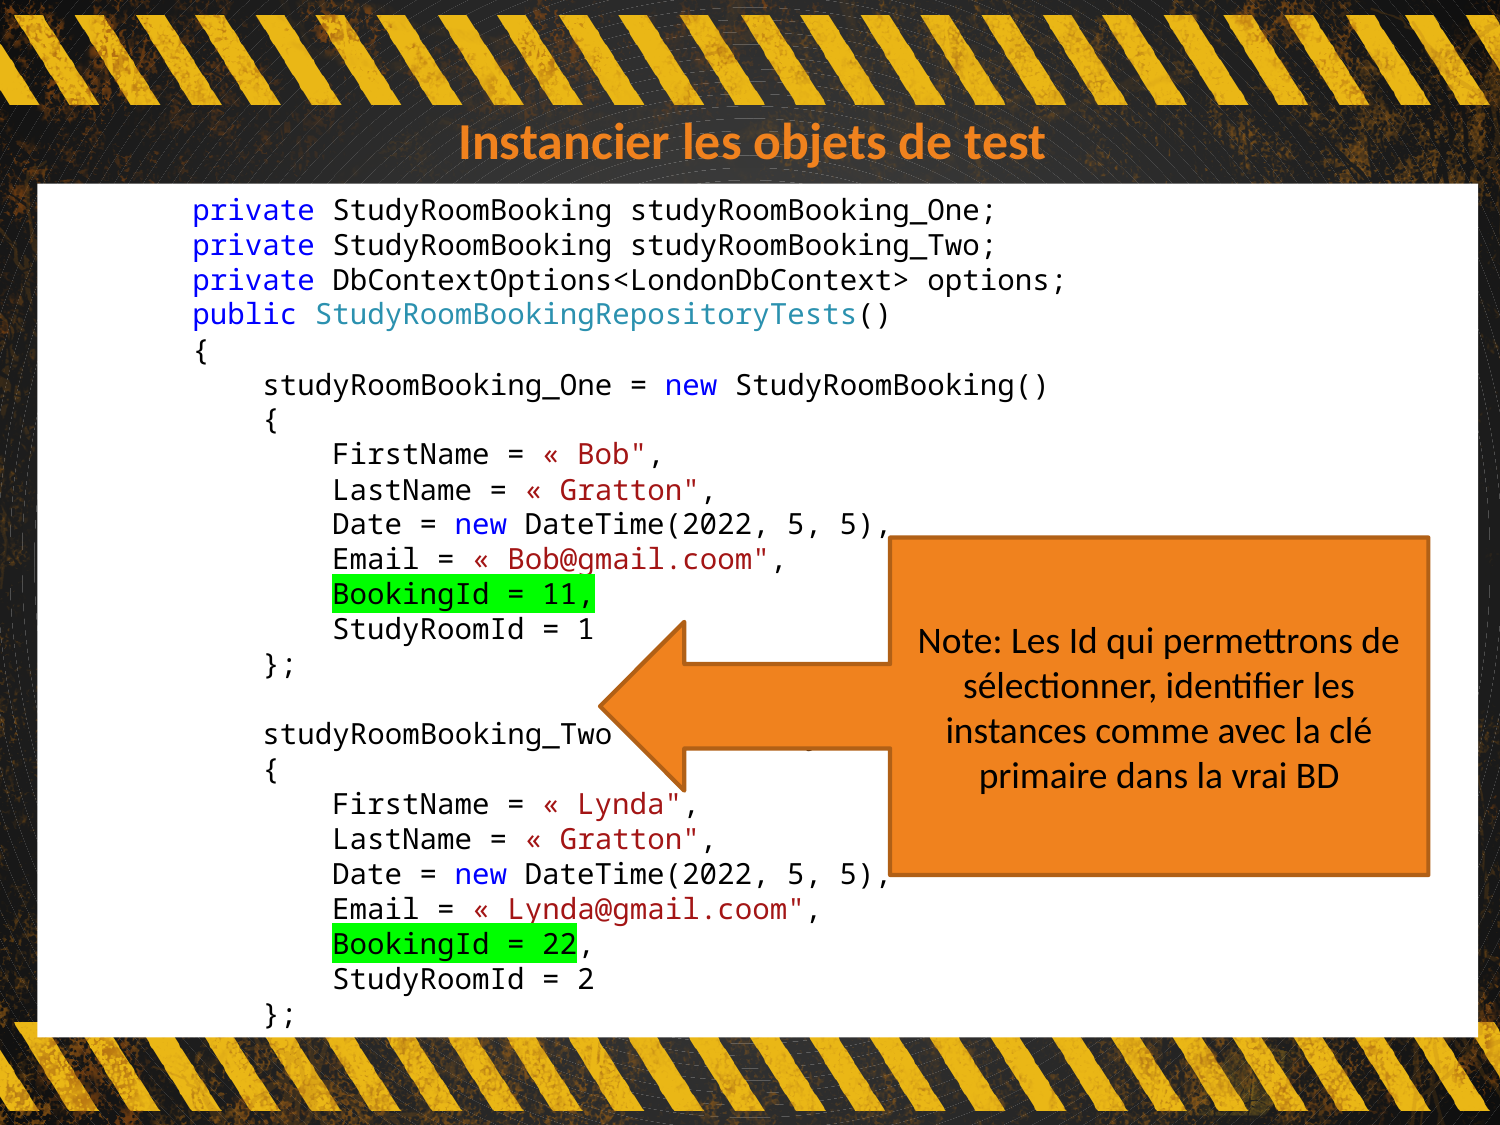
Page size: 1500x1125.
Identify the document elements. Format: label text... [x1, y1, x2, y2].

title Instancier les objets de test [9, 99, 1497, 178]
text_box private StudyRoomBooking studyRoomBooking_One; private StudyRoomBooking studyRoomBooking_Two; private DbContextOptions<LondonDbContext> options; public StudyRoomBookingRepositoryTests() { studyRoomBooking_One = new StudyRoomBooking() { FirstName = « Bob", LastName = « Gratton", Date = new DateTime(2022, 5, 5), Email = « Bob@gmail.coom", BookingId = 11, StudyRoomId = 1 }; studyRoomBooking_Two = new StudyRoomBooking { FirstName = « Lynda", LastName = « Gratton", Date = new DateTime(2022, 5, 5), Email = « Lynda@gmail.coom", BookingId = 22, StudyRoomId = 2 }; [37, 183, 1479, 1038]
text_box Note: Les Id qui permettrons de sélectionner, identifier les instances comme avec la clé primaire dans la vrai BD [597, 535, 1431, 878]
picture [0, 0, 1500, 1125]
